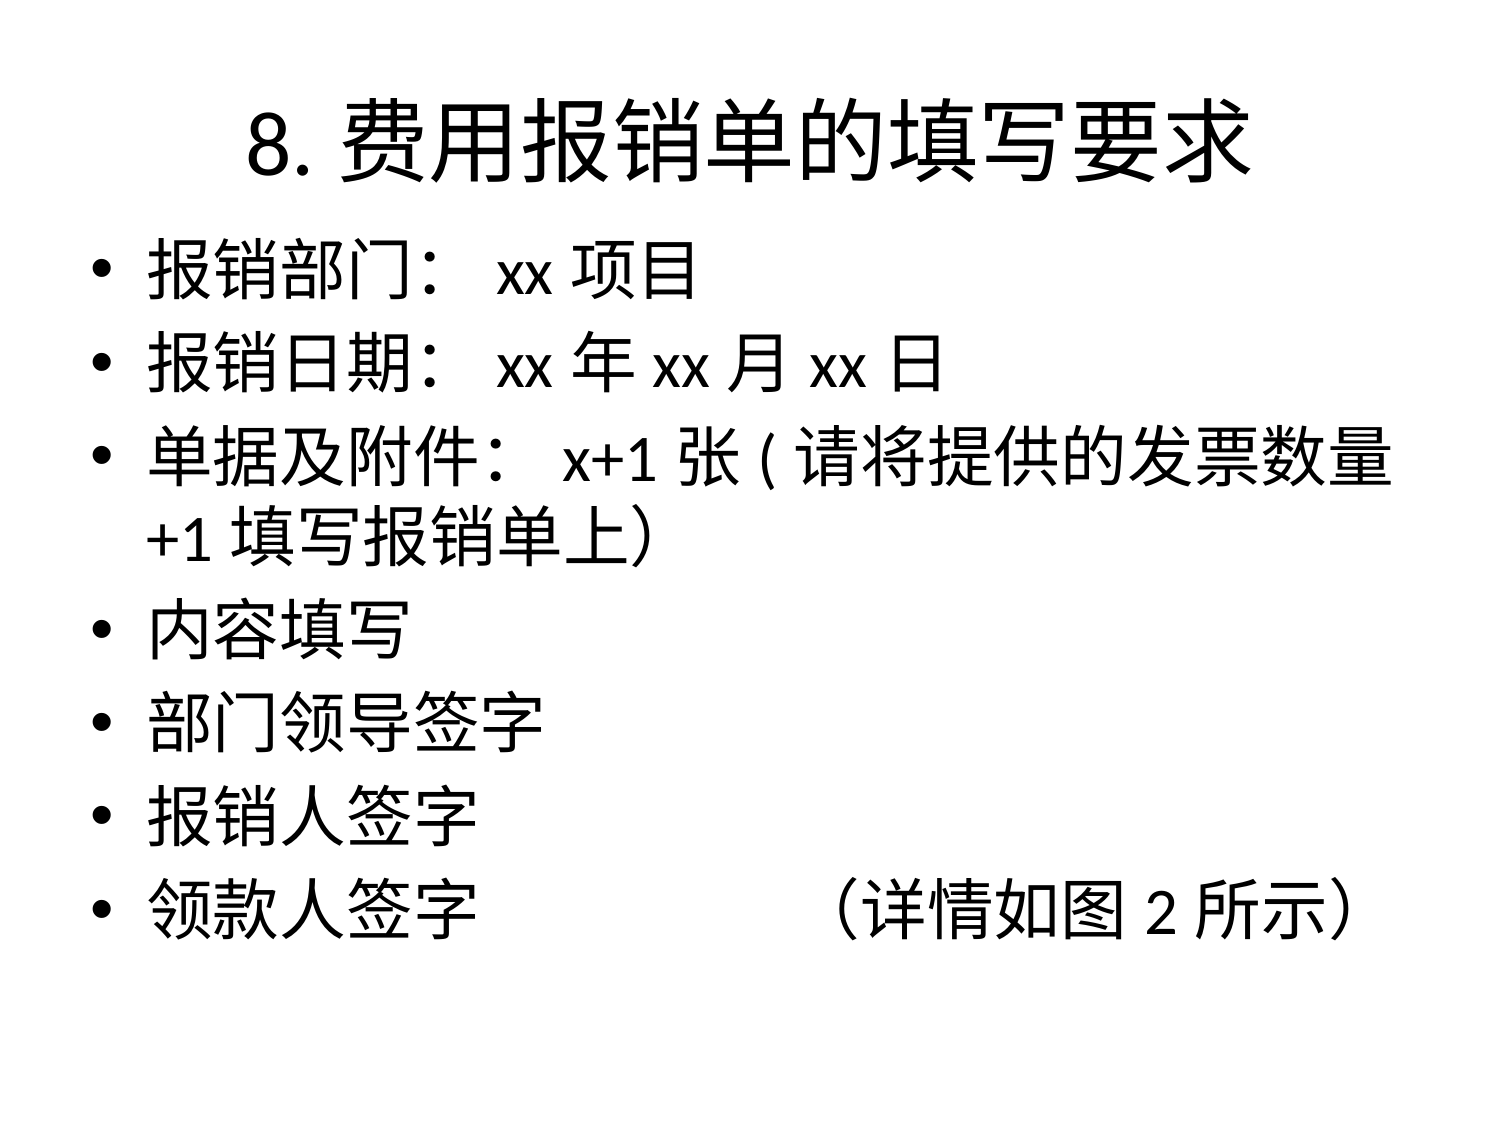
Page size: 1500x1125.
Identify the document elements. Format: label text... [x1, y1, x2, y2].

list 报销部门：xx项目 报销日期：xx年xx月xx日 单据及附件：x+1张(请将提供的发票数量+1填写报销单上） 内容填写 部门领导签字 报销人签字 领款人签字 （详情如图2所示） [75, 219, 1425, 1005]
title 8.费用报销单的填写要求 [75, 45, 1425, 219]
